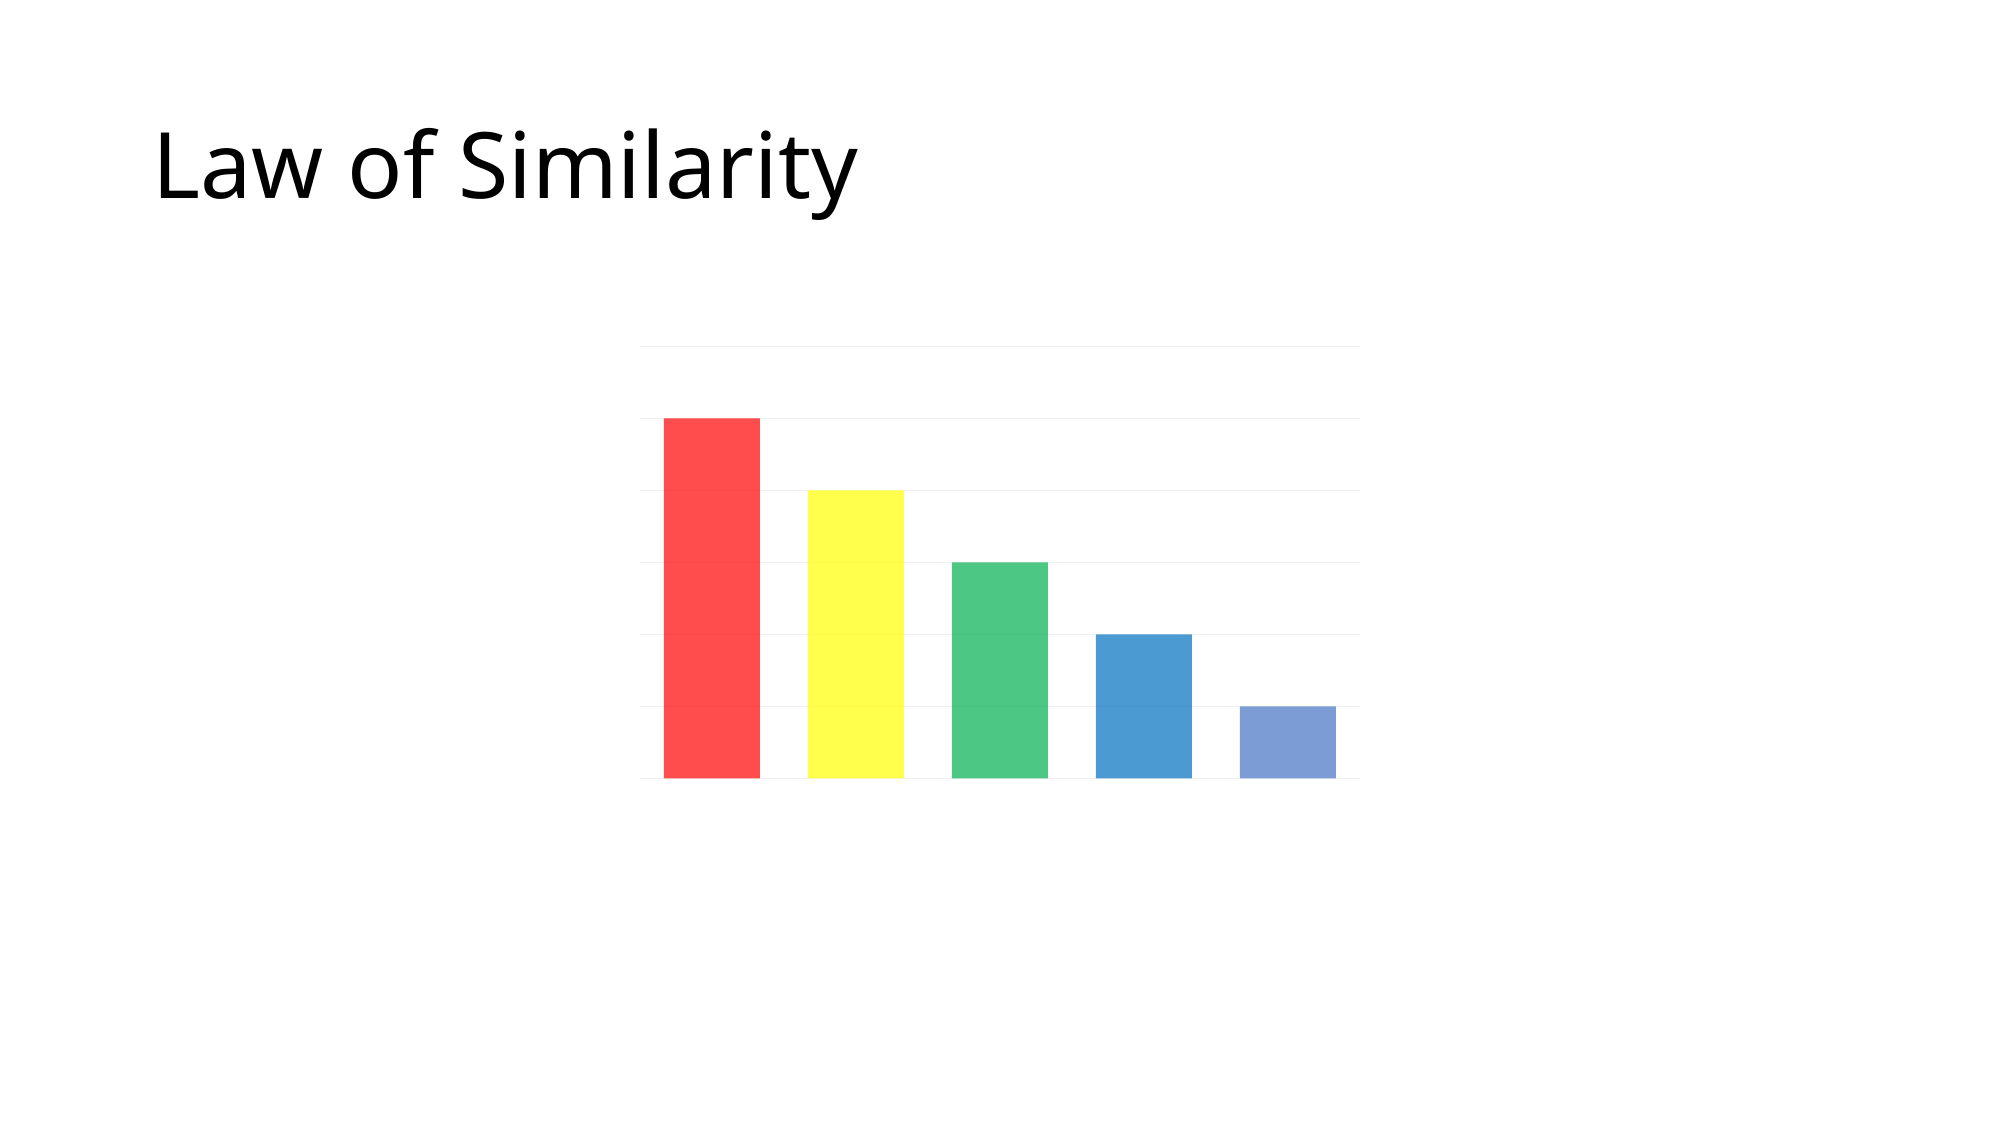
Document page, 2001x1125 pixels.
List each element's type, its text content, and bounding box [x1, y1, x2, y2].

chart [624, 337, 1375, 788]
title Law of Similarity [137, 59, 1863, 278]
